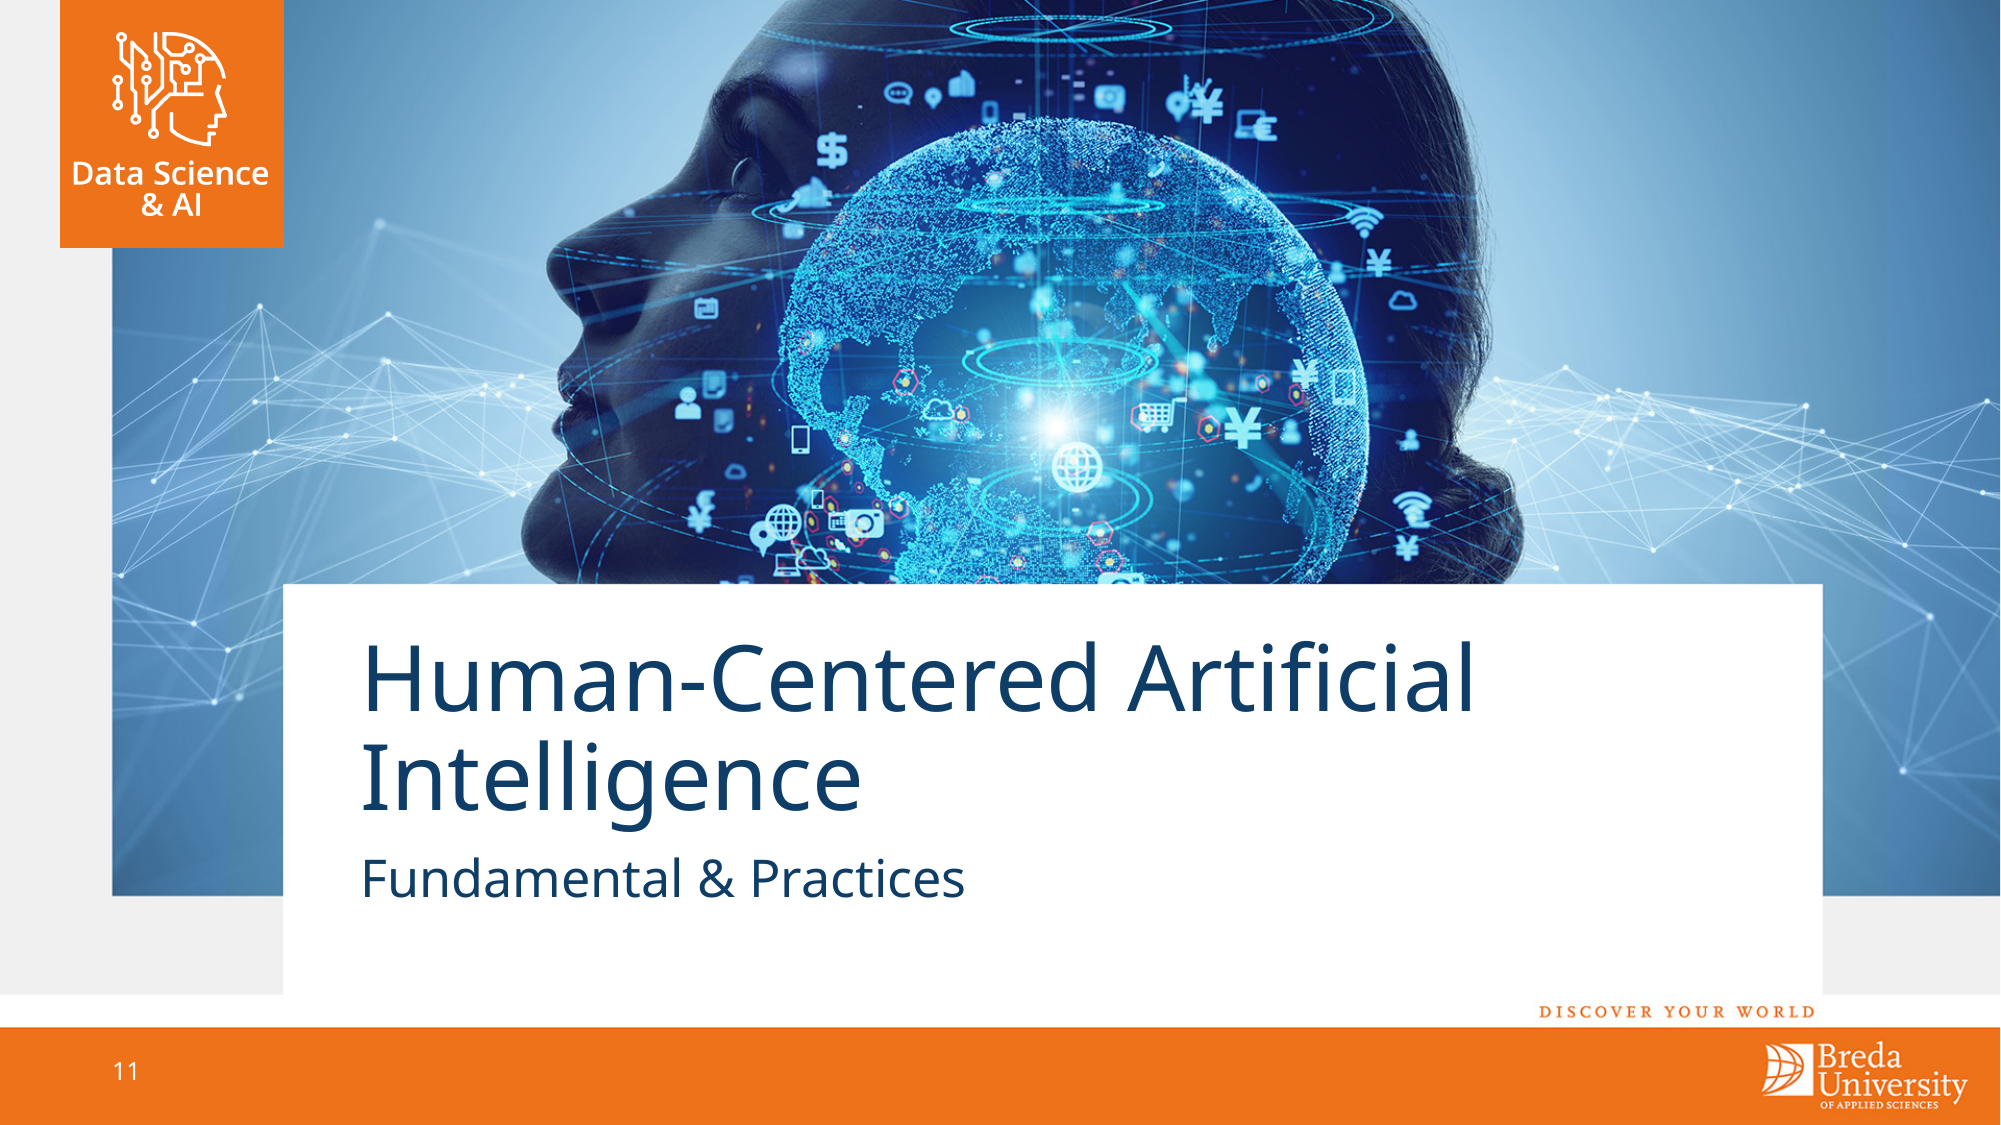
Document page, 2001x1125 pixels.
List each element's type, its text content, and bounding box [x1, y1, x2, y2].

title Human-Centered Artificial Intelligence [283, 584, 1821, 835]
slide_number 11 [97, 1042, 198, 1103]
picture [0, 0, 2001, 1125]
list Fundamental & Practices [283, 835, 1821, 996]
